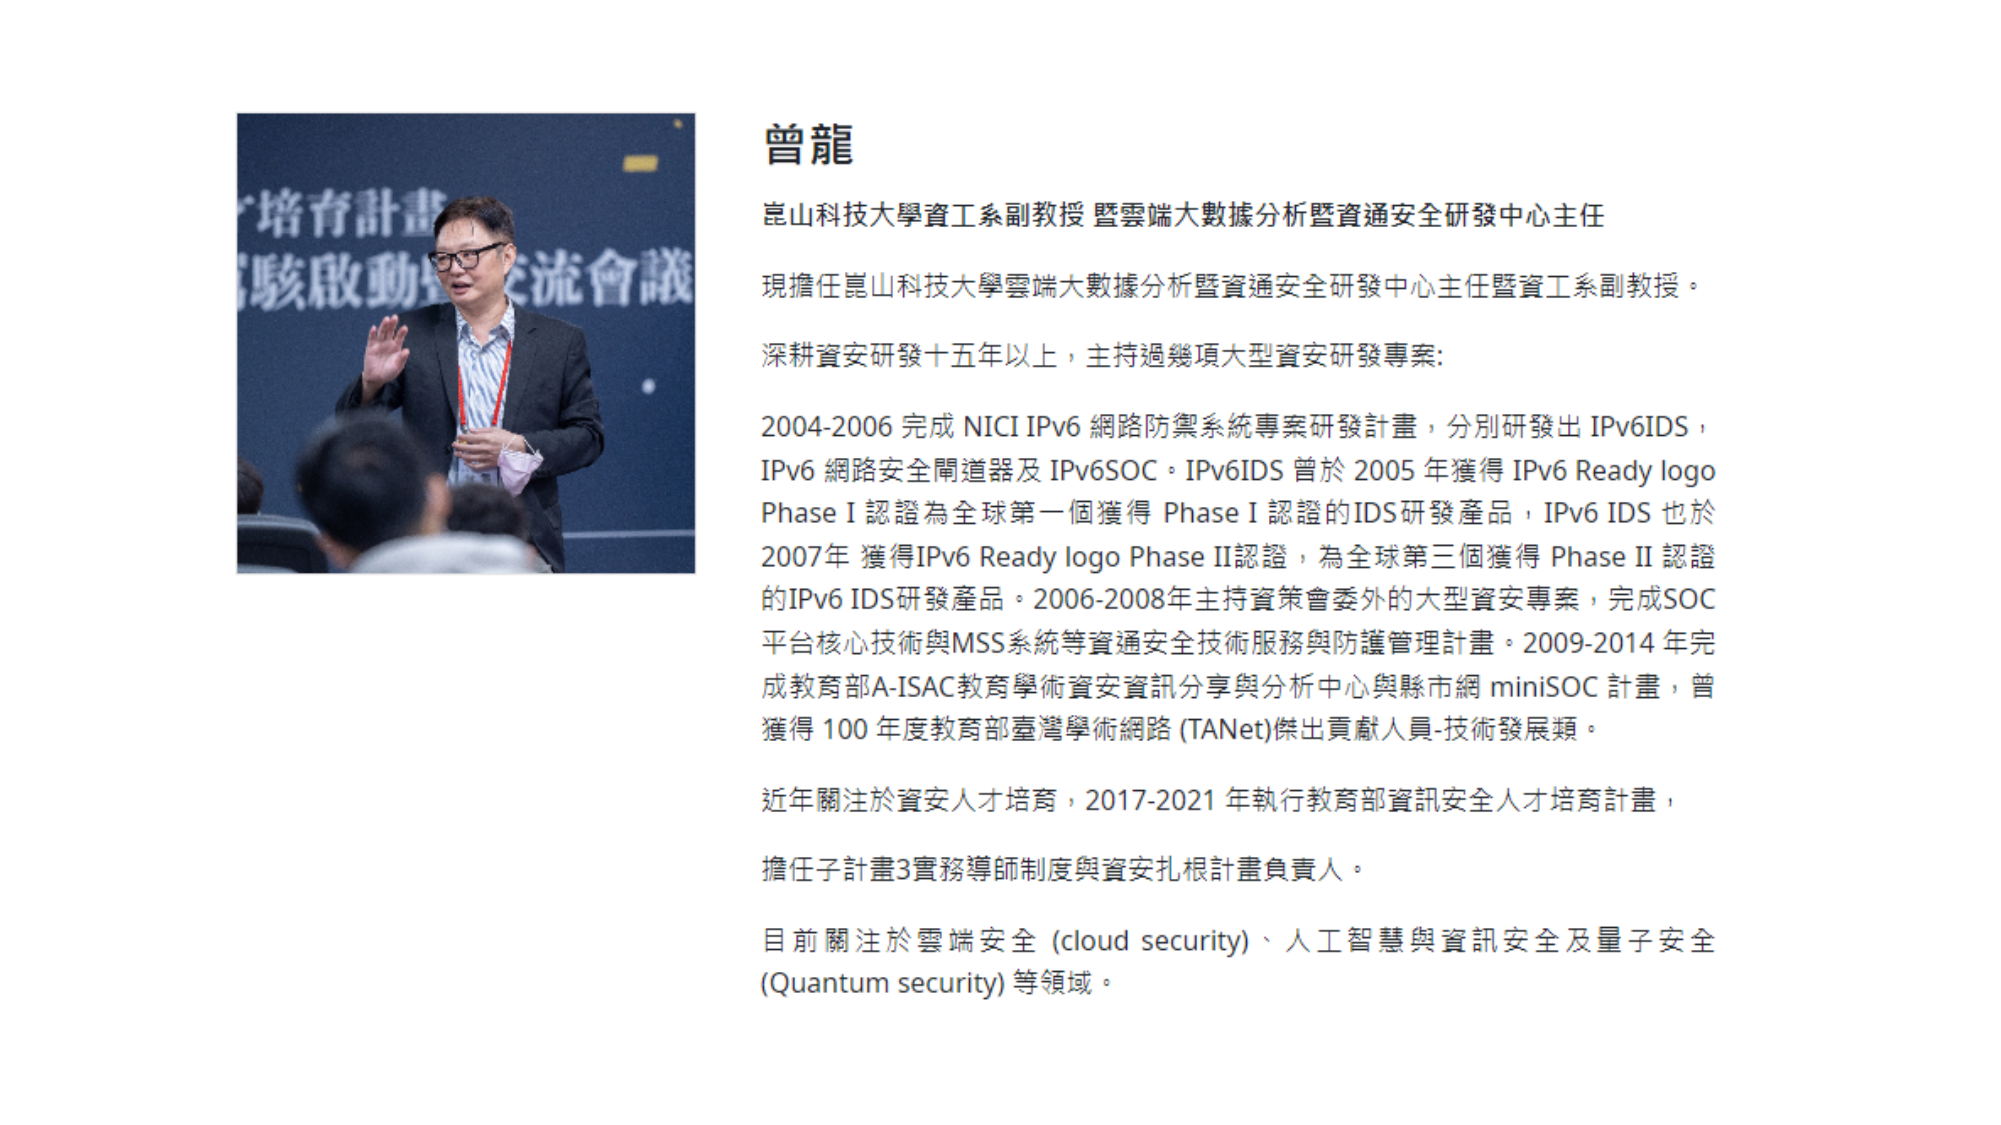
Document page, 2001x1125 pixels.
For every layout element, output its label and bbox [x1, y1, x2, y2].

picture [219, 85, 1768, 1020]
